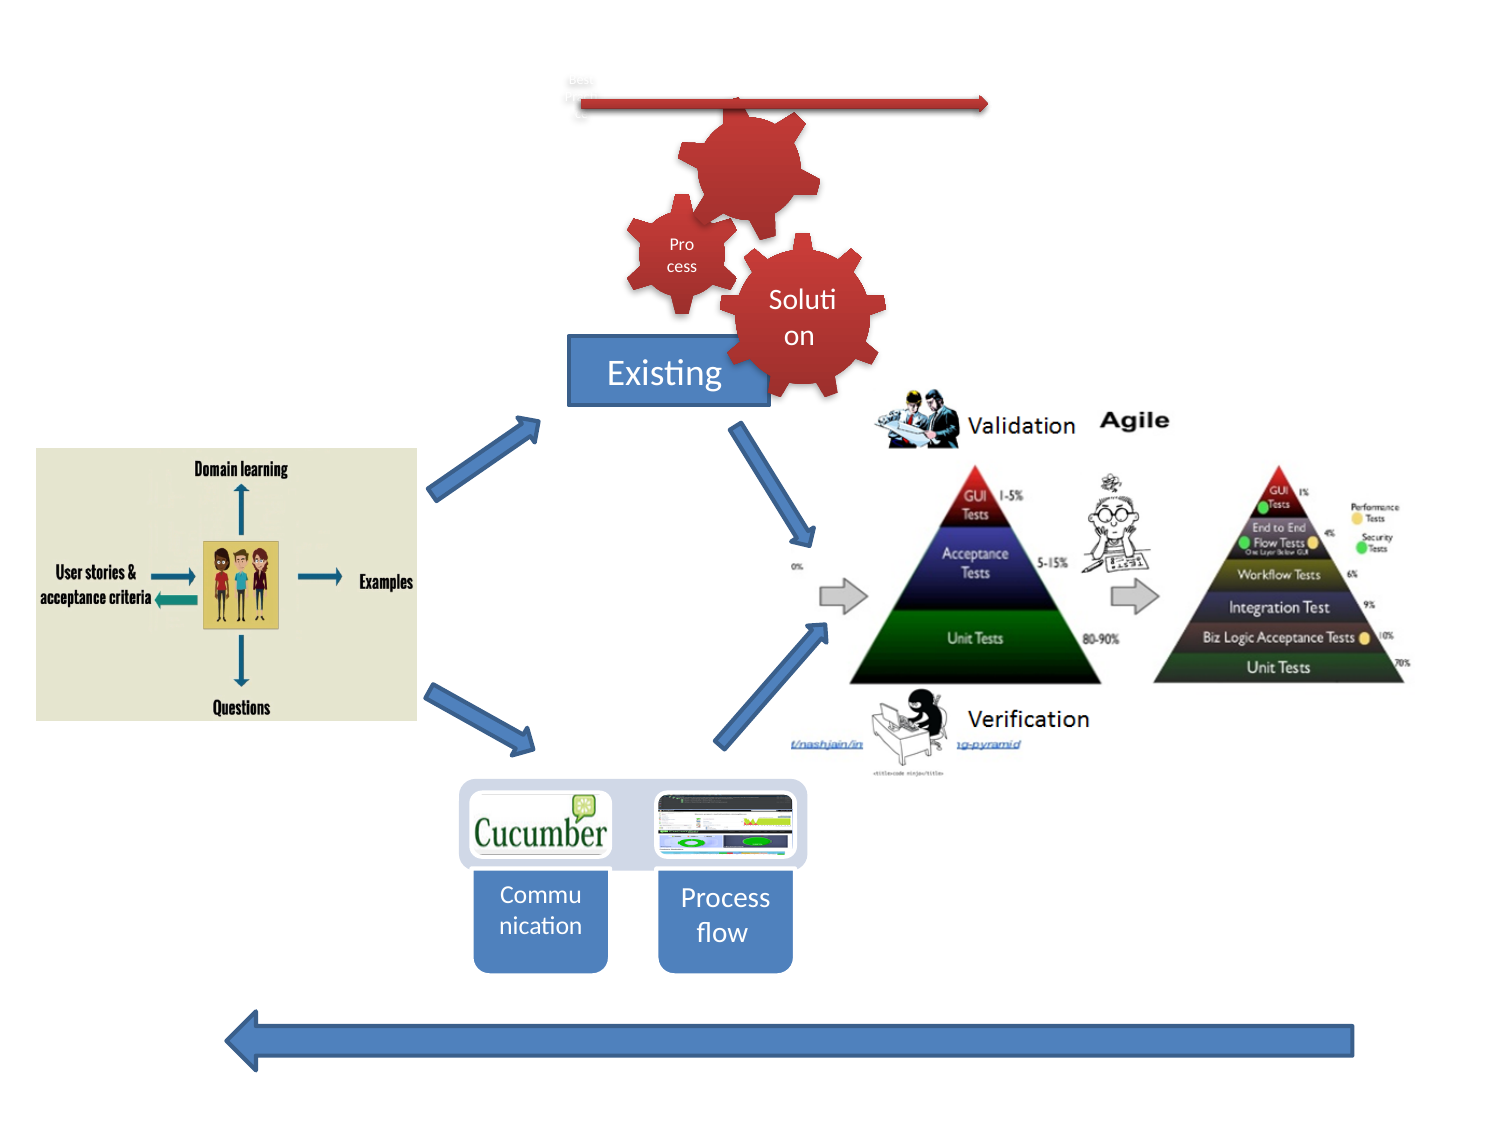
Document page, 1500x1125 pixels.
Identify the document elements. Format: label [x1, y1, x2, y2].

text_box [460, 780, 806, 976]
text_box [224, 1009, 1355, 1073]
text_box [727, 420, 785, 523]
text_box [423, 682, 536, 758]
text_box [425, 415, 541, 504]
list [479, 95, 989, 402]
picture [35, 448, 418, 721]
text_box [712, 657, 785, 752]
picture [790, 370, 1421, 782]
